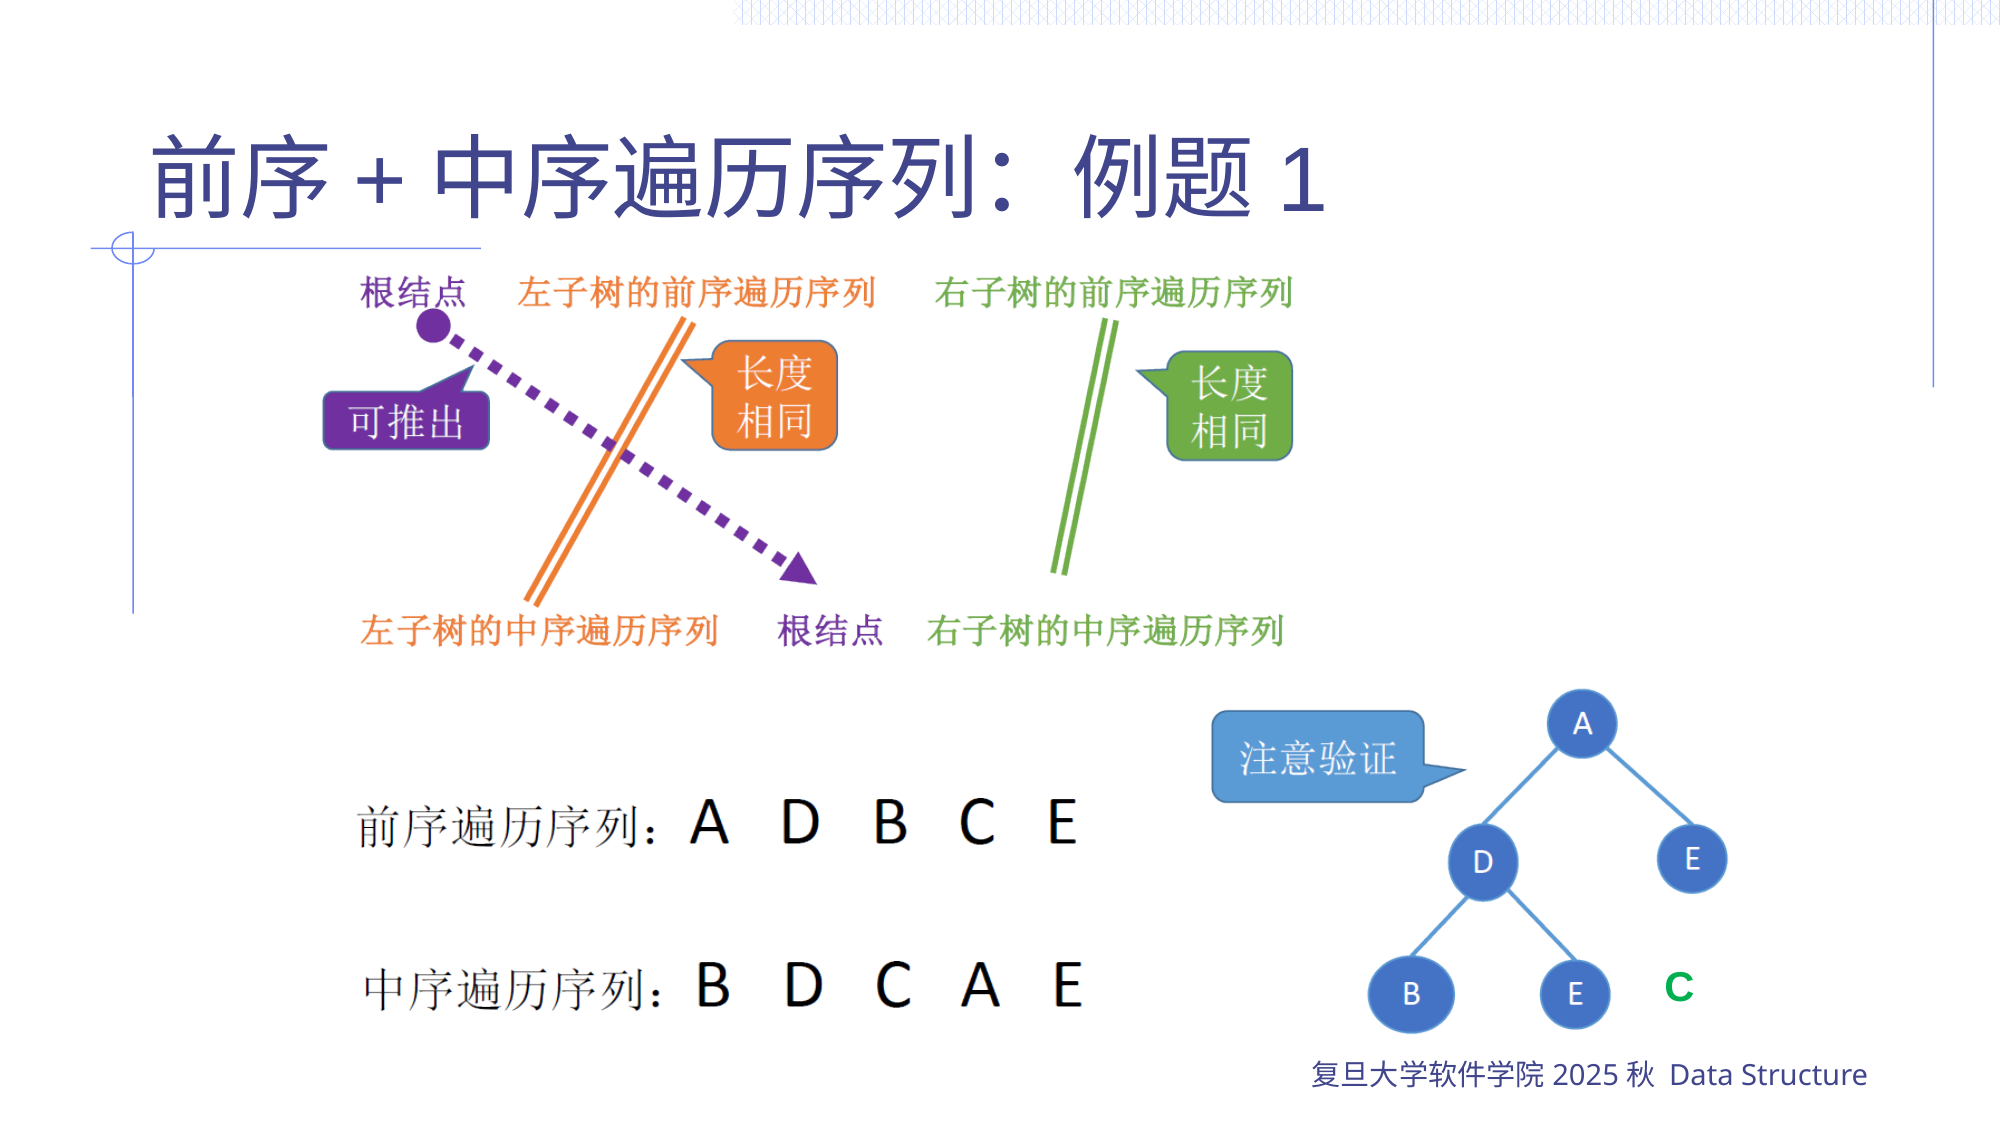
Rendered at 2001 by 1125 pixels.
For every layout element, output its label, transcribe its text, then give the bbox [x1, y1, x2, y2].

title 前序+中序遍历序列：例题1 [133, 50, 1834, 238]
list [238, 243, 1829, 1057]
